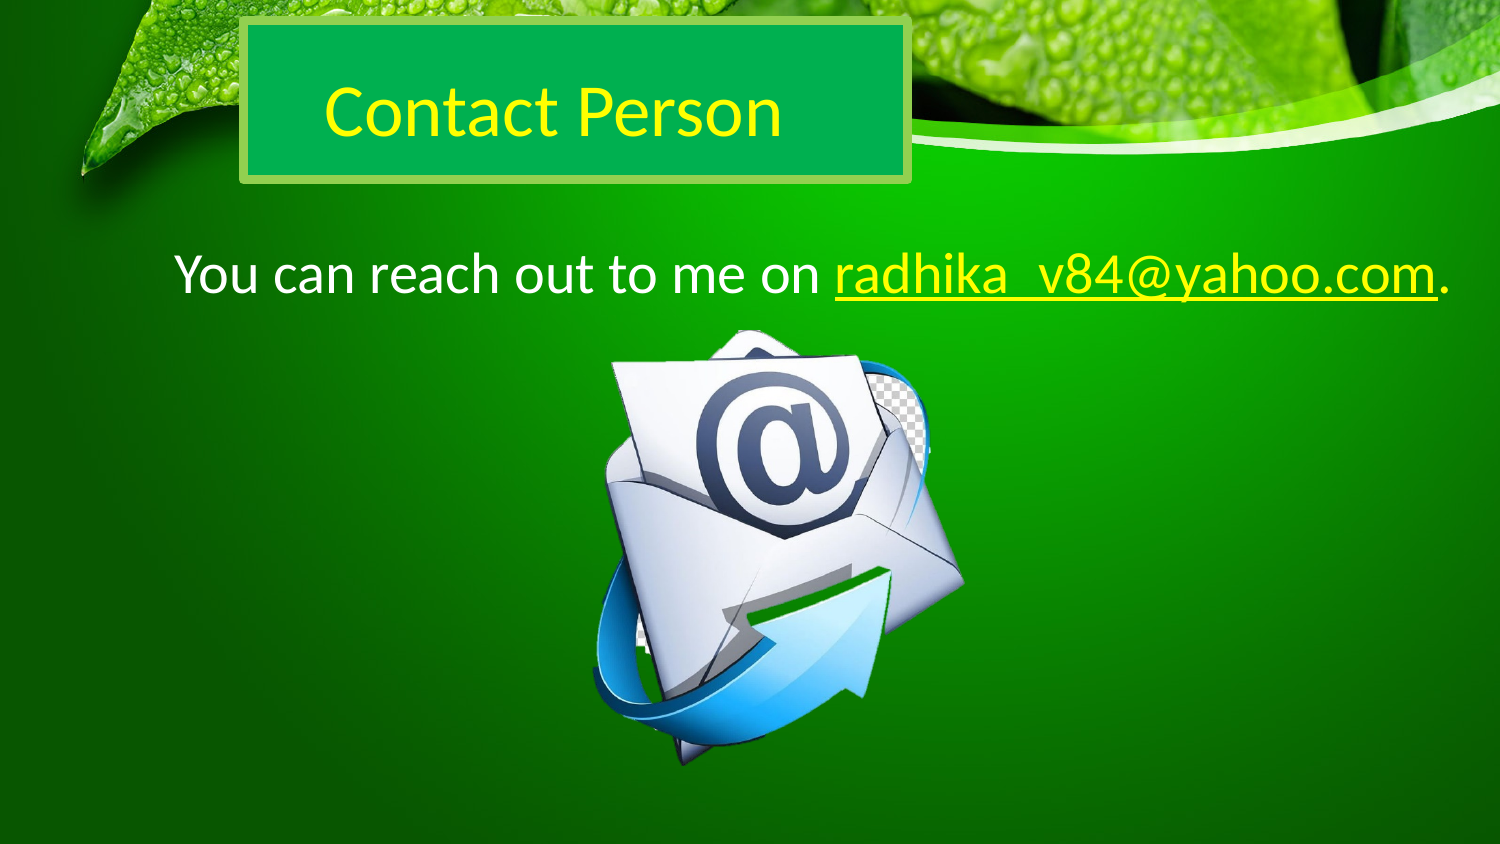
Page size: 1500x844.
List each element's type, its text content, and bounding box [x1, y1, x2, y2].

list You can reach out to me on radhika_v84@yahoo.com. [163, 229, 1500, 331]
picture [0, 0, 1500, 844]
title Contact Person [312, 35, 1326, 177]
text_box [243, 20, 908, 180]
